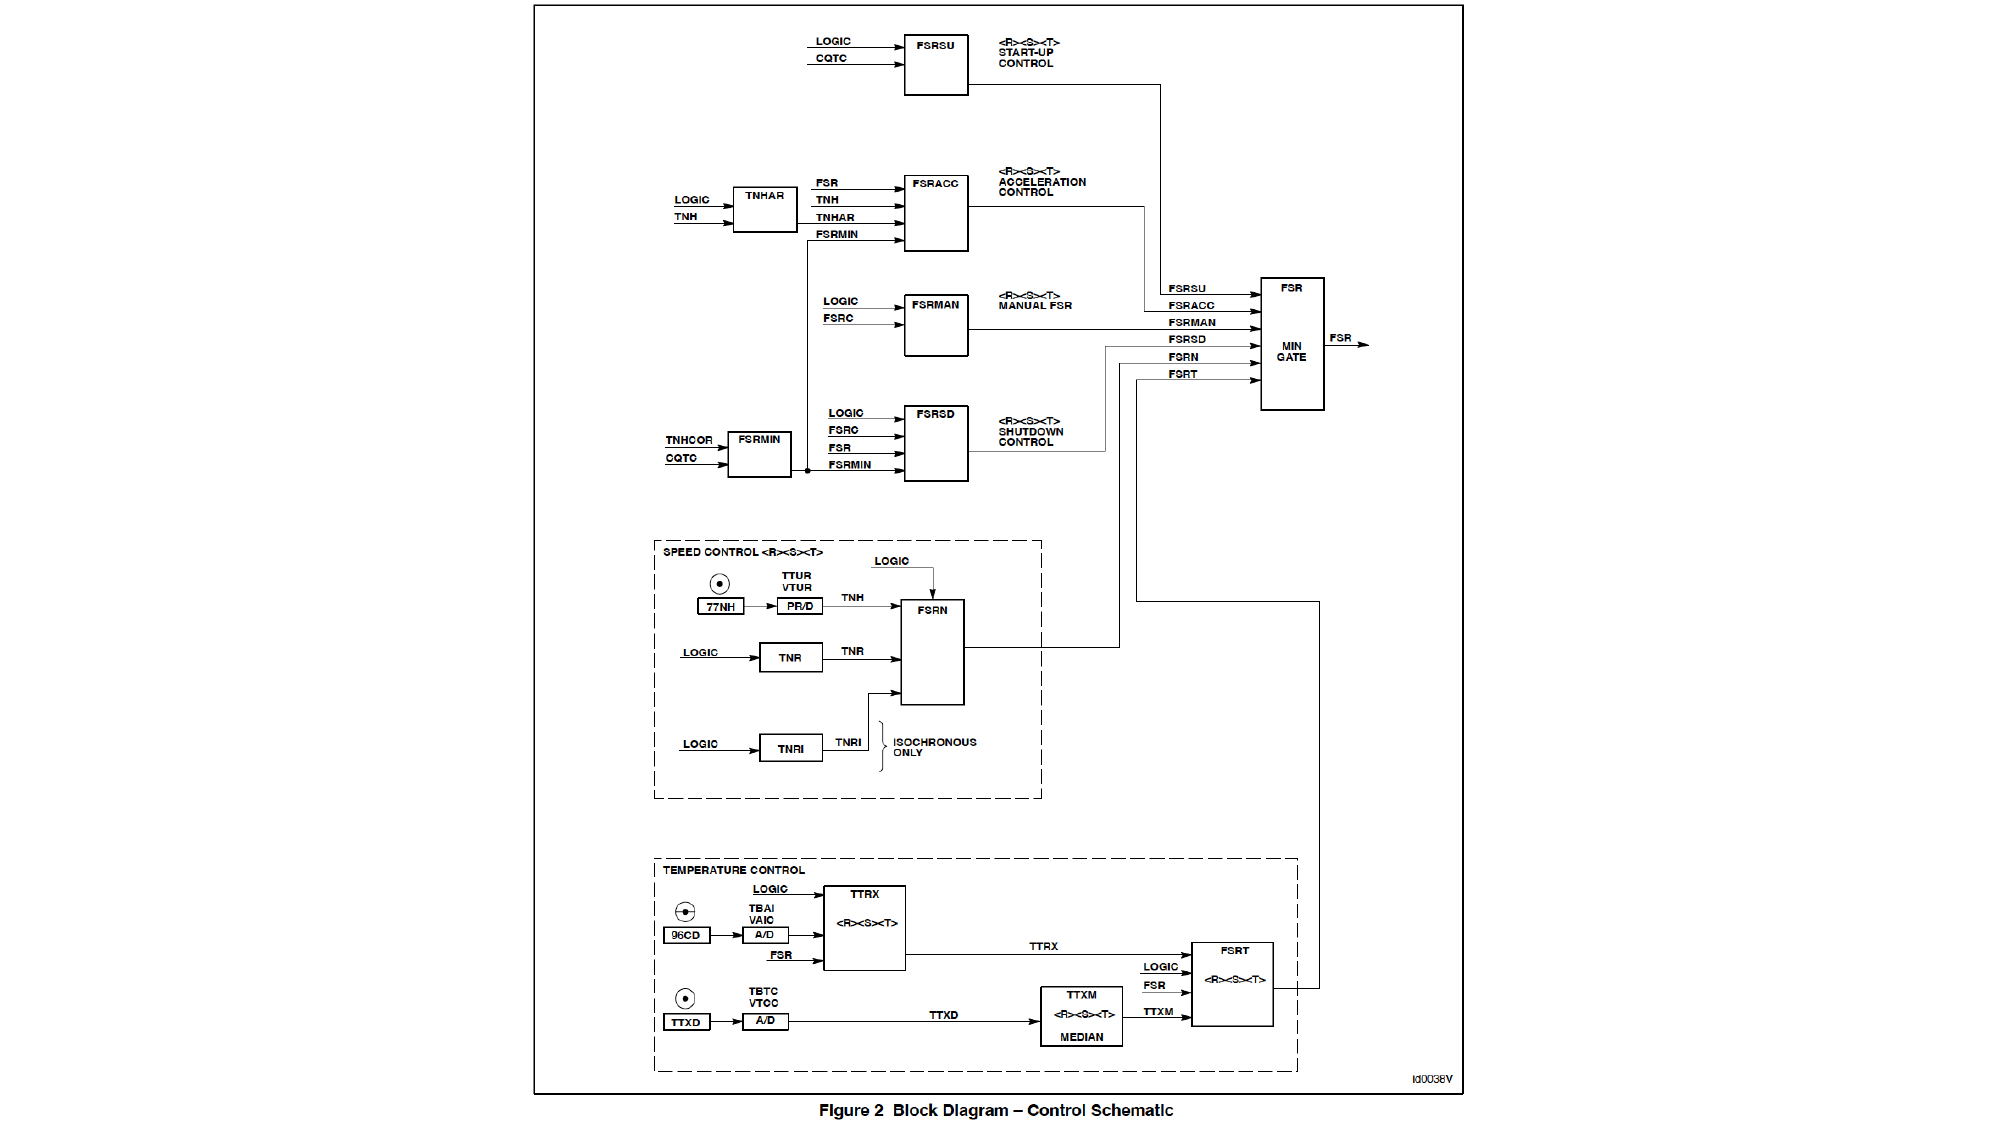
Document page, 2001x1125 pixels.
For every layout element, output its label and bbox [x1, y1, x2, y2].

list [528, 0, 1472, 1125]
